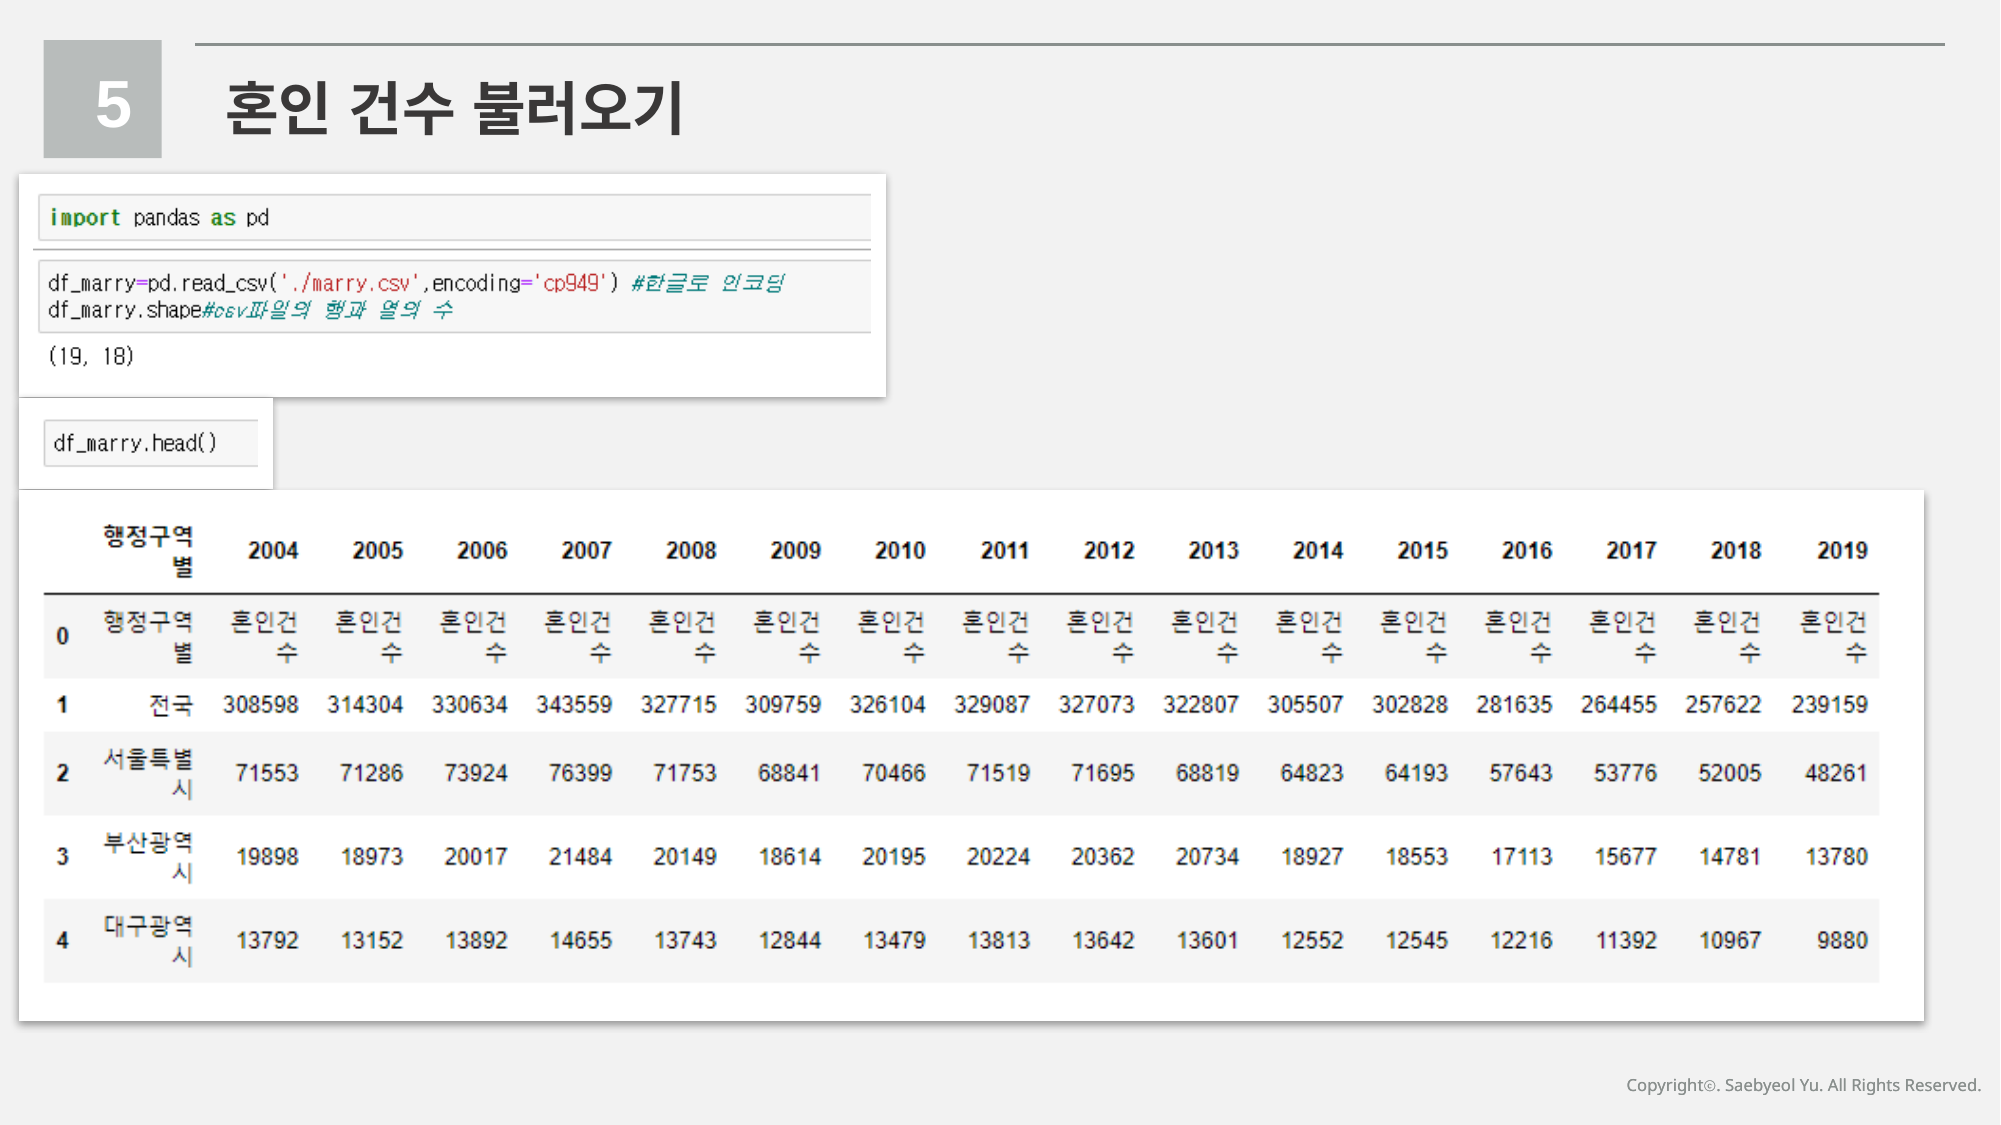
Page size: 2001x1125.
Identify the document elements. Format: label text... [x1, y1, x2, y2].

text_box Copyrightⓒ. Saebyeol Yu. All Rights Reserved. [1611, 1067, 1998, 1102]
picture [33, 188, 872, 383]
text_box [42, 39, 163, 159]
text_box 혼인 건수 불러오기 [180, 65, 986, 150]
text_box 5 [80, 52, 123, 148]
picture [33, 504, 1910, 1006]
picture [33, 411, 259, 475]
